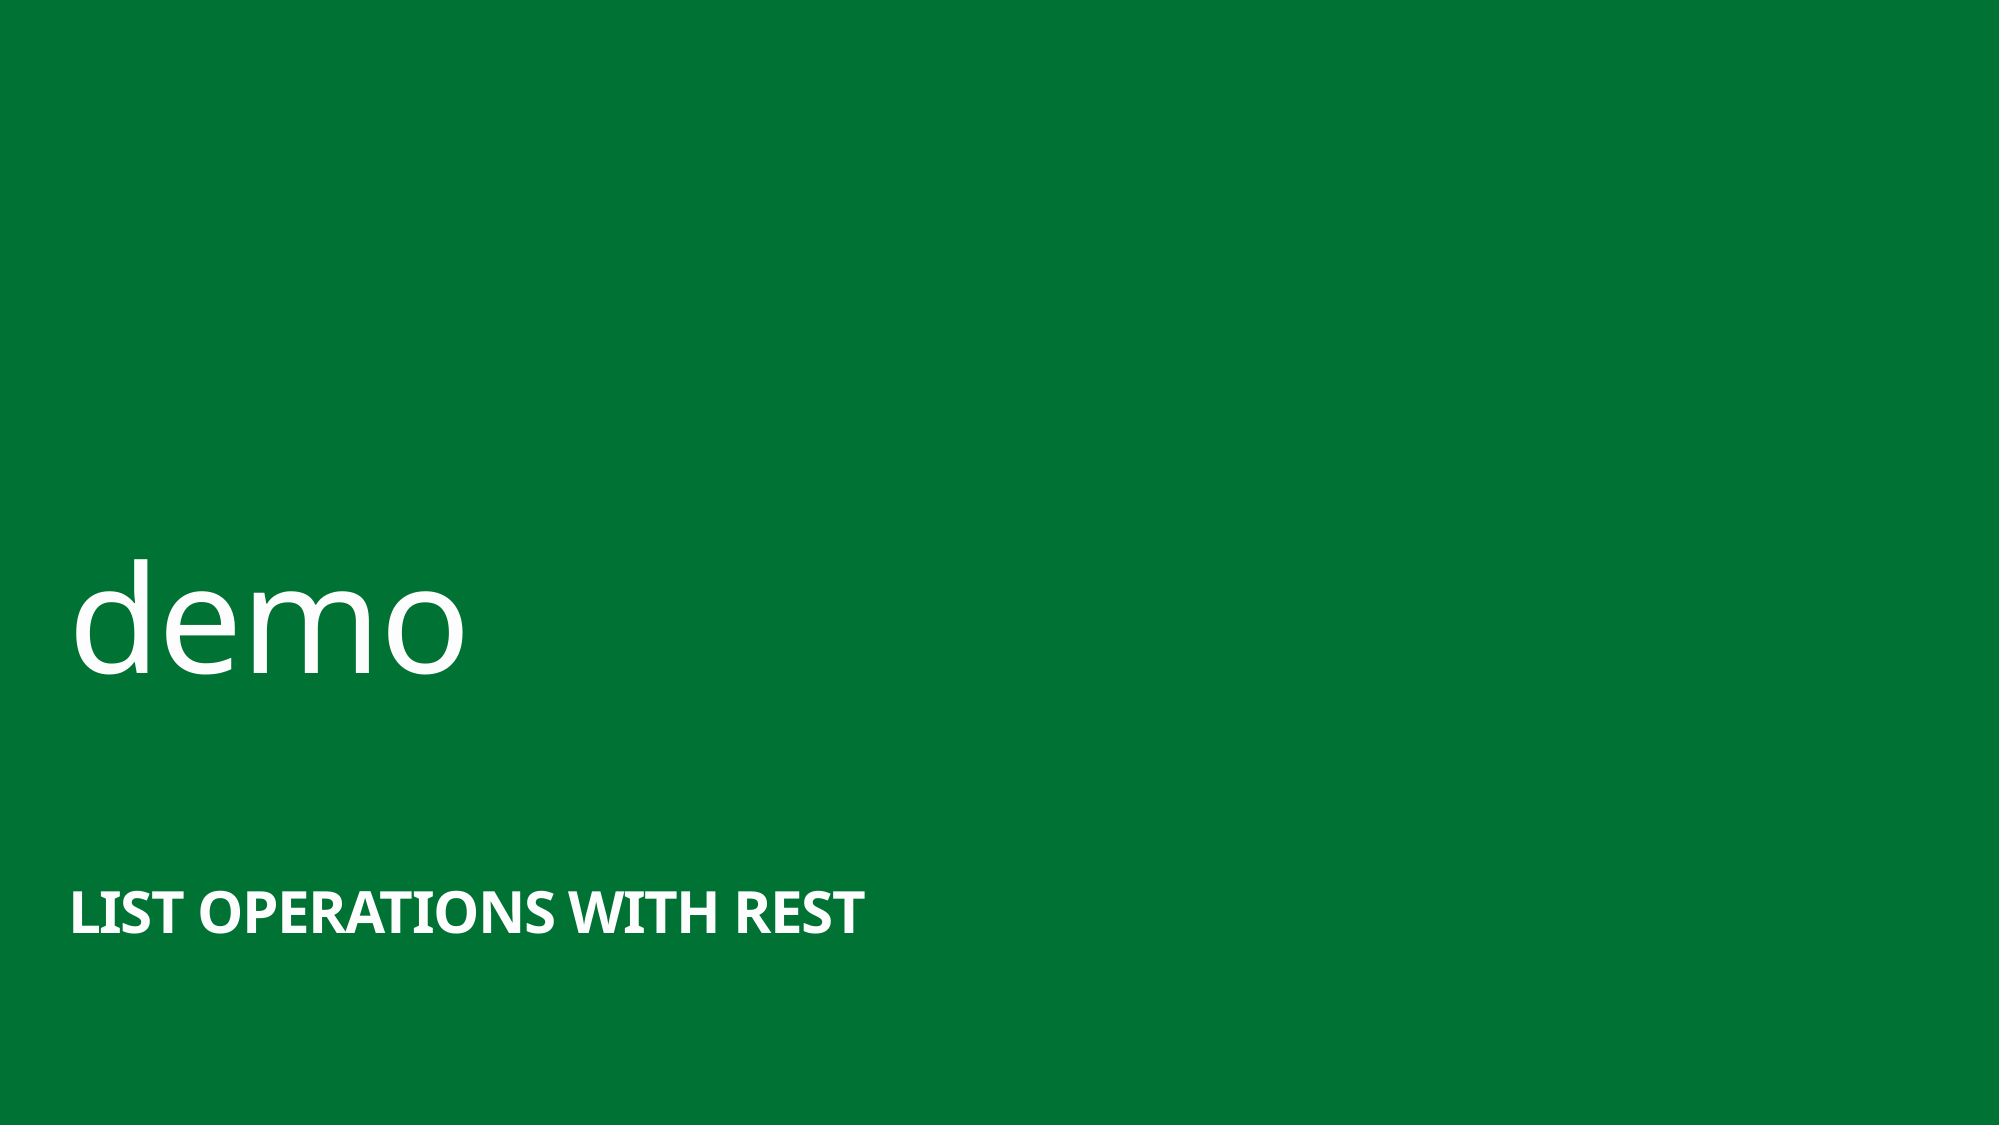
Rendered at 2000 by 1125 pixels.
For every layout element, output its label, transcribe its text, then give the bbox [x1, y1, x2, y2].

subtitle List Operations with REST [68, 782, 1789, 1046]
list demo [68, 511, 1827, 739]
